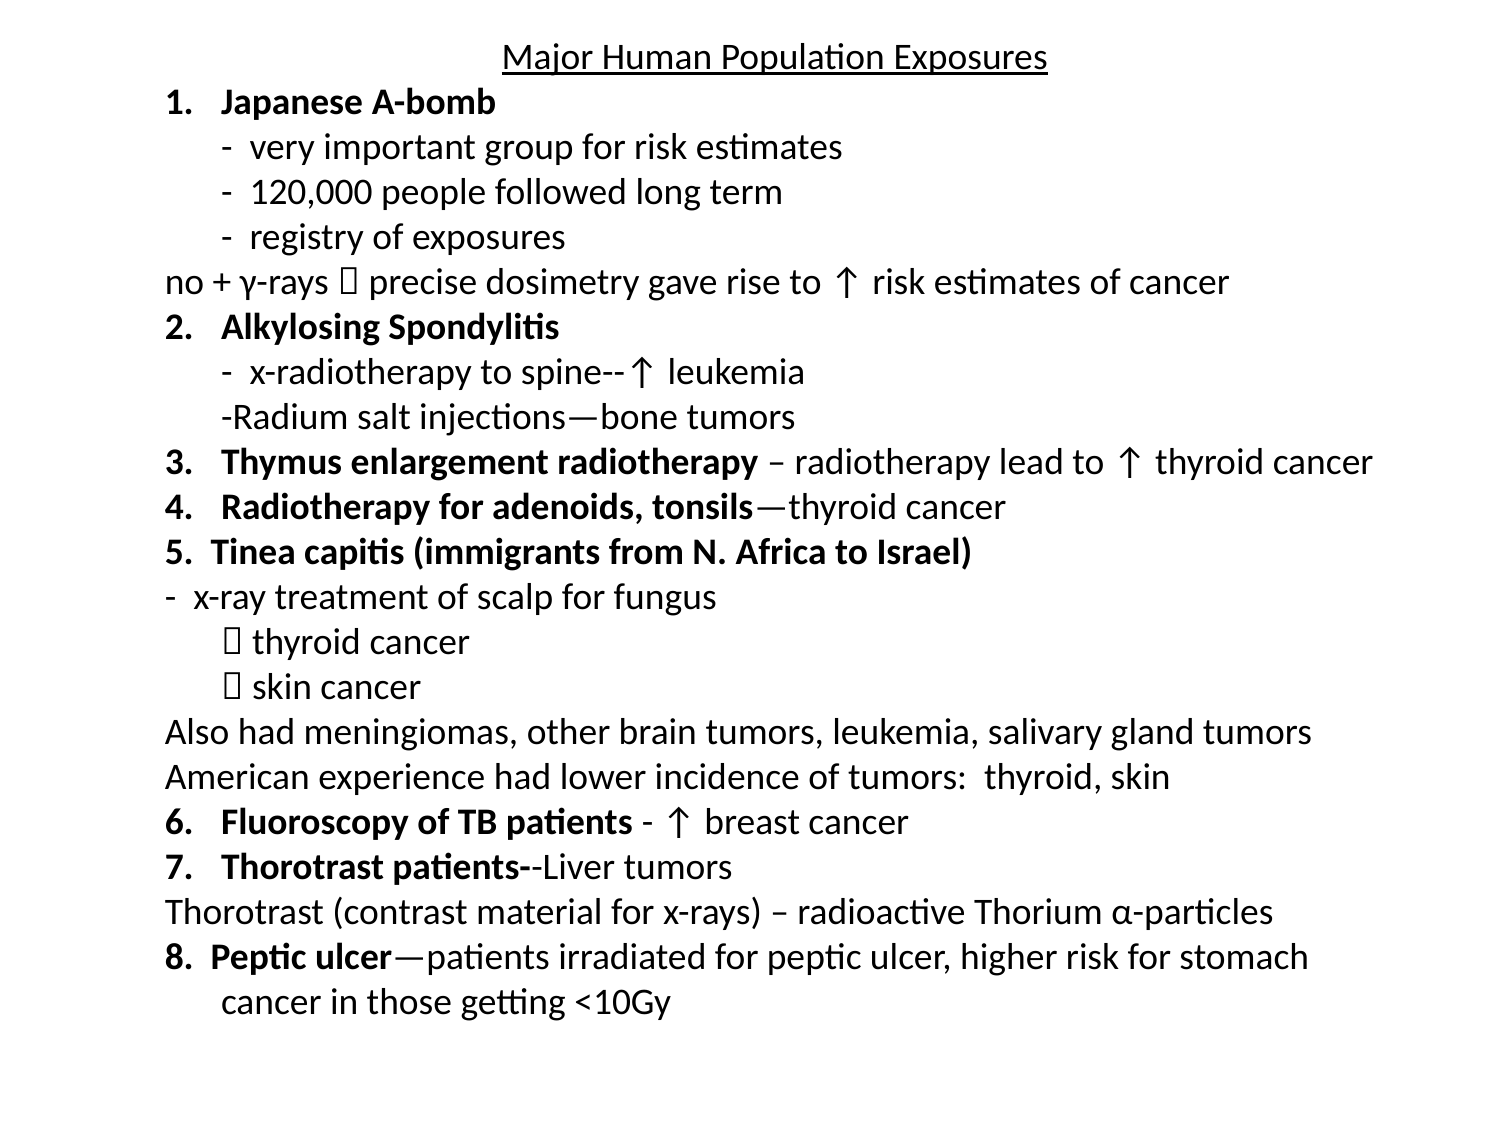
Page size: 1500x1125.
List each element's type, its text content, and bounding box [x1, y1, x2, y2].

text_box Major Human Population Exposures 1. Japanese A-bomb - very important group for risk estimates - 120,000 people followed long term - registry of exposures no + γ-rays  precise dosimetry gave rise to ↑ risk estimates of cancer 2. Alkylosing Spondylitis - x-radiotherapy to spine--↑ leukemia -Radium salt injections—bone tumors Thymus enlargement radiotherapy – radiotherapy lead to ↑ thyroid cancer Radiotherapy for adenoids, tonsils—thyroid cancer 5. Tinea capitis (immigrants from N. Africa to Israel) - x-ray treatment of scalp for fungus  thyroid cancer  skin cancer Also had meningiomas, other brain tumors, leukemia, salivary gland tumors American experience had lower incidence of tumors: thyroid, skin Fluoroscopy of TB patients - ↑ breast cancer Thorotrast patients--Liver tumors Thorotrast (contrast material for x-rays) – radioactive Thorium α-particles 8. Peptic ulcer—patients irradiated for peptic ulcer, higher risk for stomach cancer in those getting <10Gy [150, 24, 1400, 1075]
